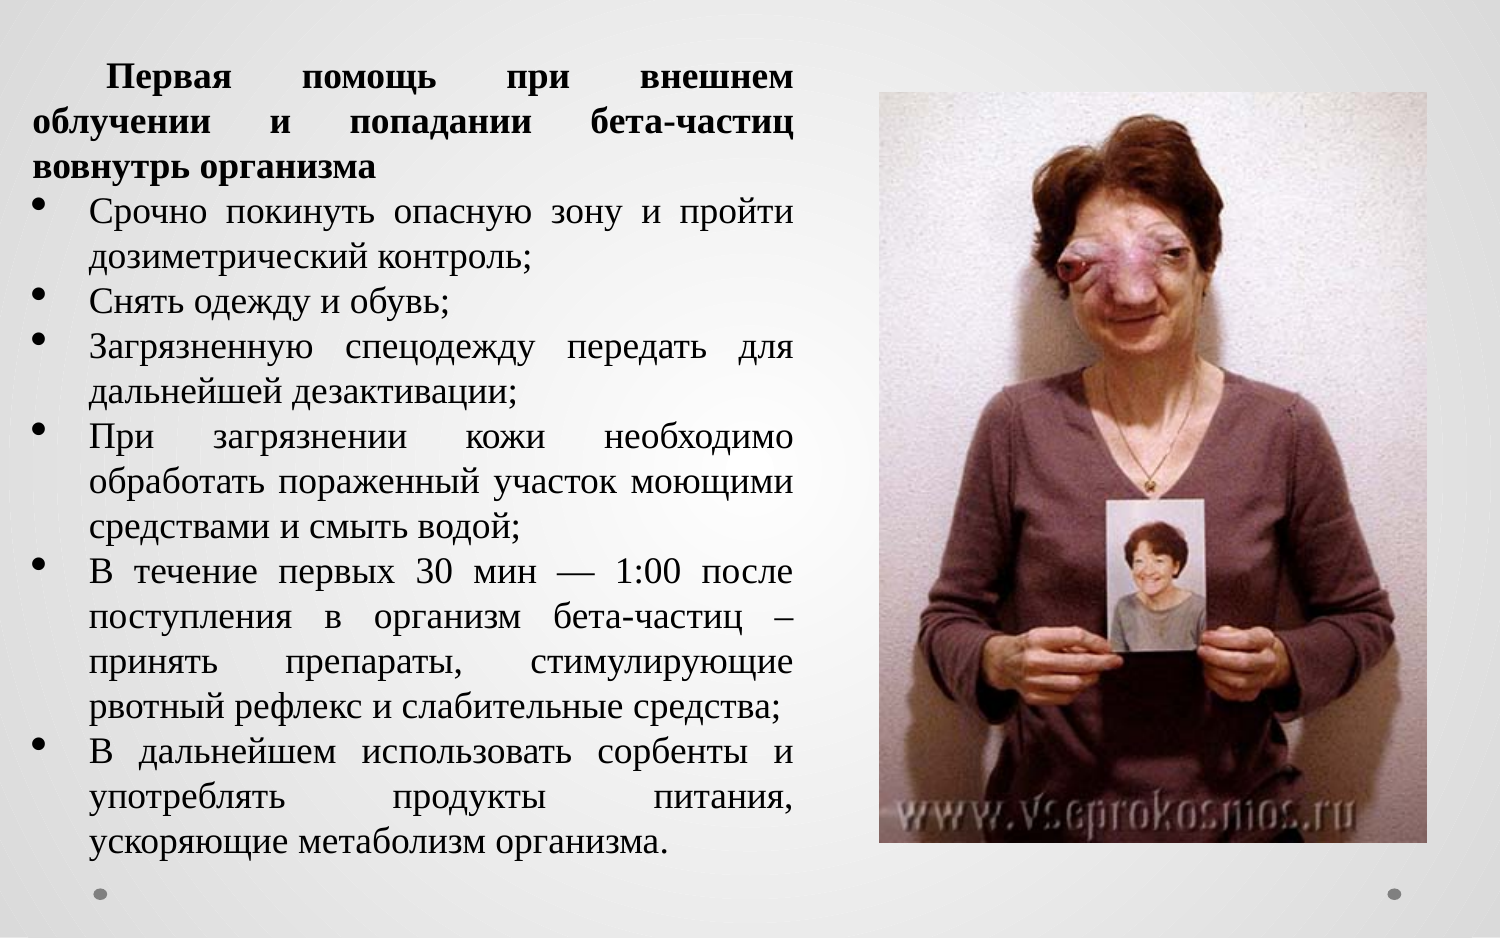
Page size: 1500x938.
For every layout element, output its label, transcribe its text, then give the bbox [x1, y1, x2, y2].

picture [879, 92, 1427, 843]
text_box Первая помощь при внешнем облучении и попадании бета-частиц вовнутрь организма Срочно покинуть опасную зону и пройти дозиметрический контроль; Снять одежду и обувь; Загрязненную спецодежду передать для дальнейшей дезактивации; При загрязнении кожи необходимо обработать пораженный участок моющими средствами и смыть водой; В течение первых 30 мин — 1:00 после поступления в организм бета-частиц – принять препараты, стимулирующие рвотный рефлекс и слабительные средства; В дальнейшем использовать сорбенты и употреблять продукты питания, ускоряющие метаболизм организма. [17, 43, 809, 869]
